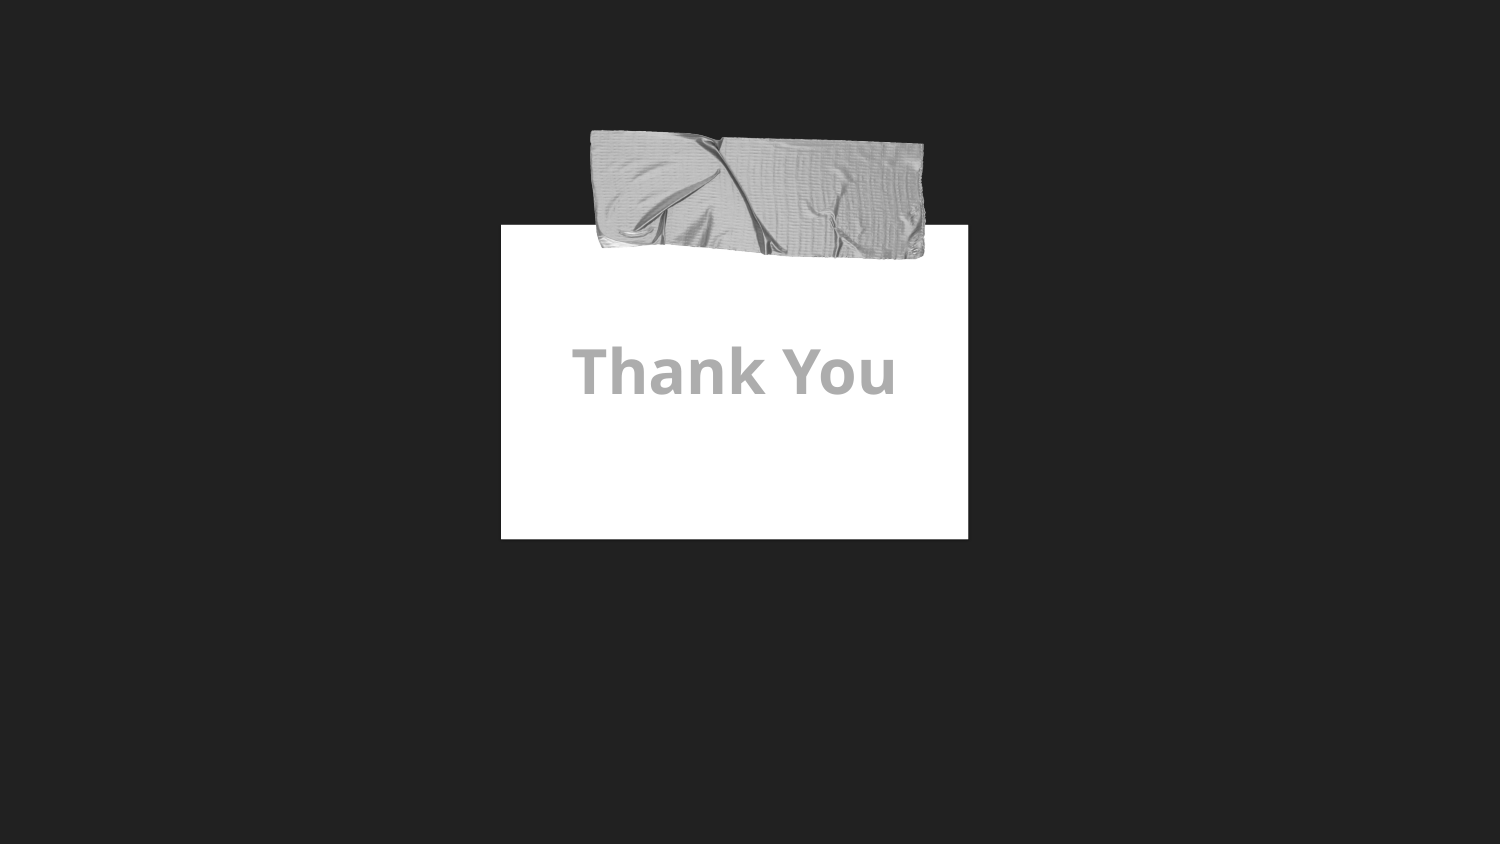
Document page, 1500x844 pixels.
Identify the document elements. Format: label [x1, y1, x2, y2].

picture [482, 128, 987, 553]
